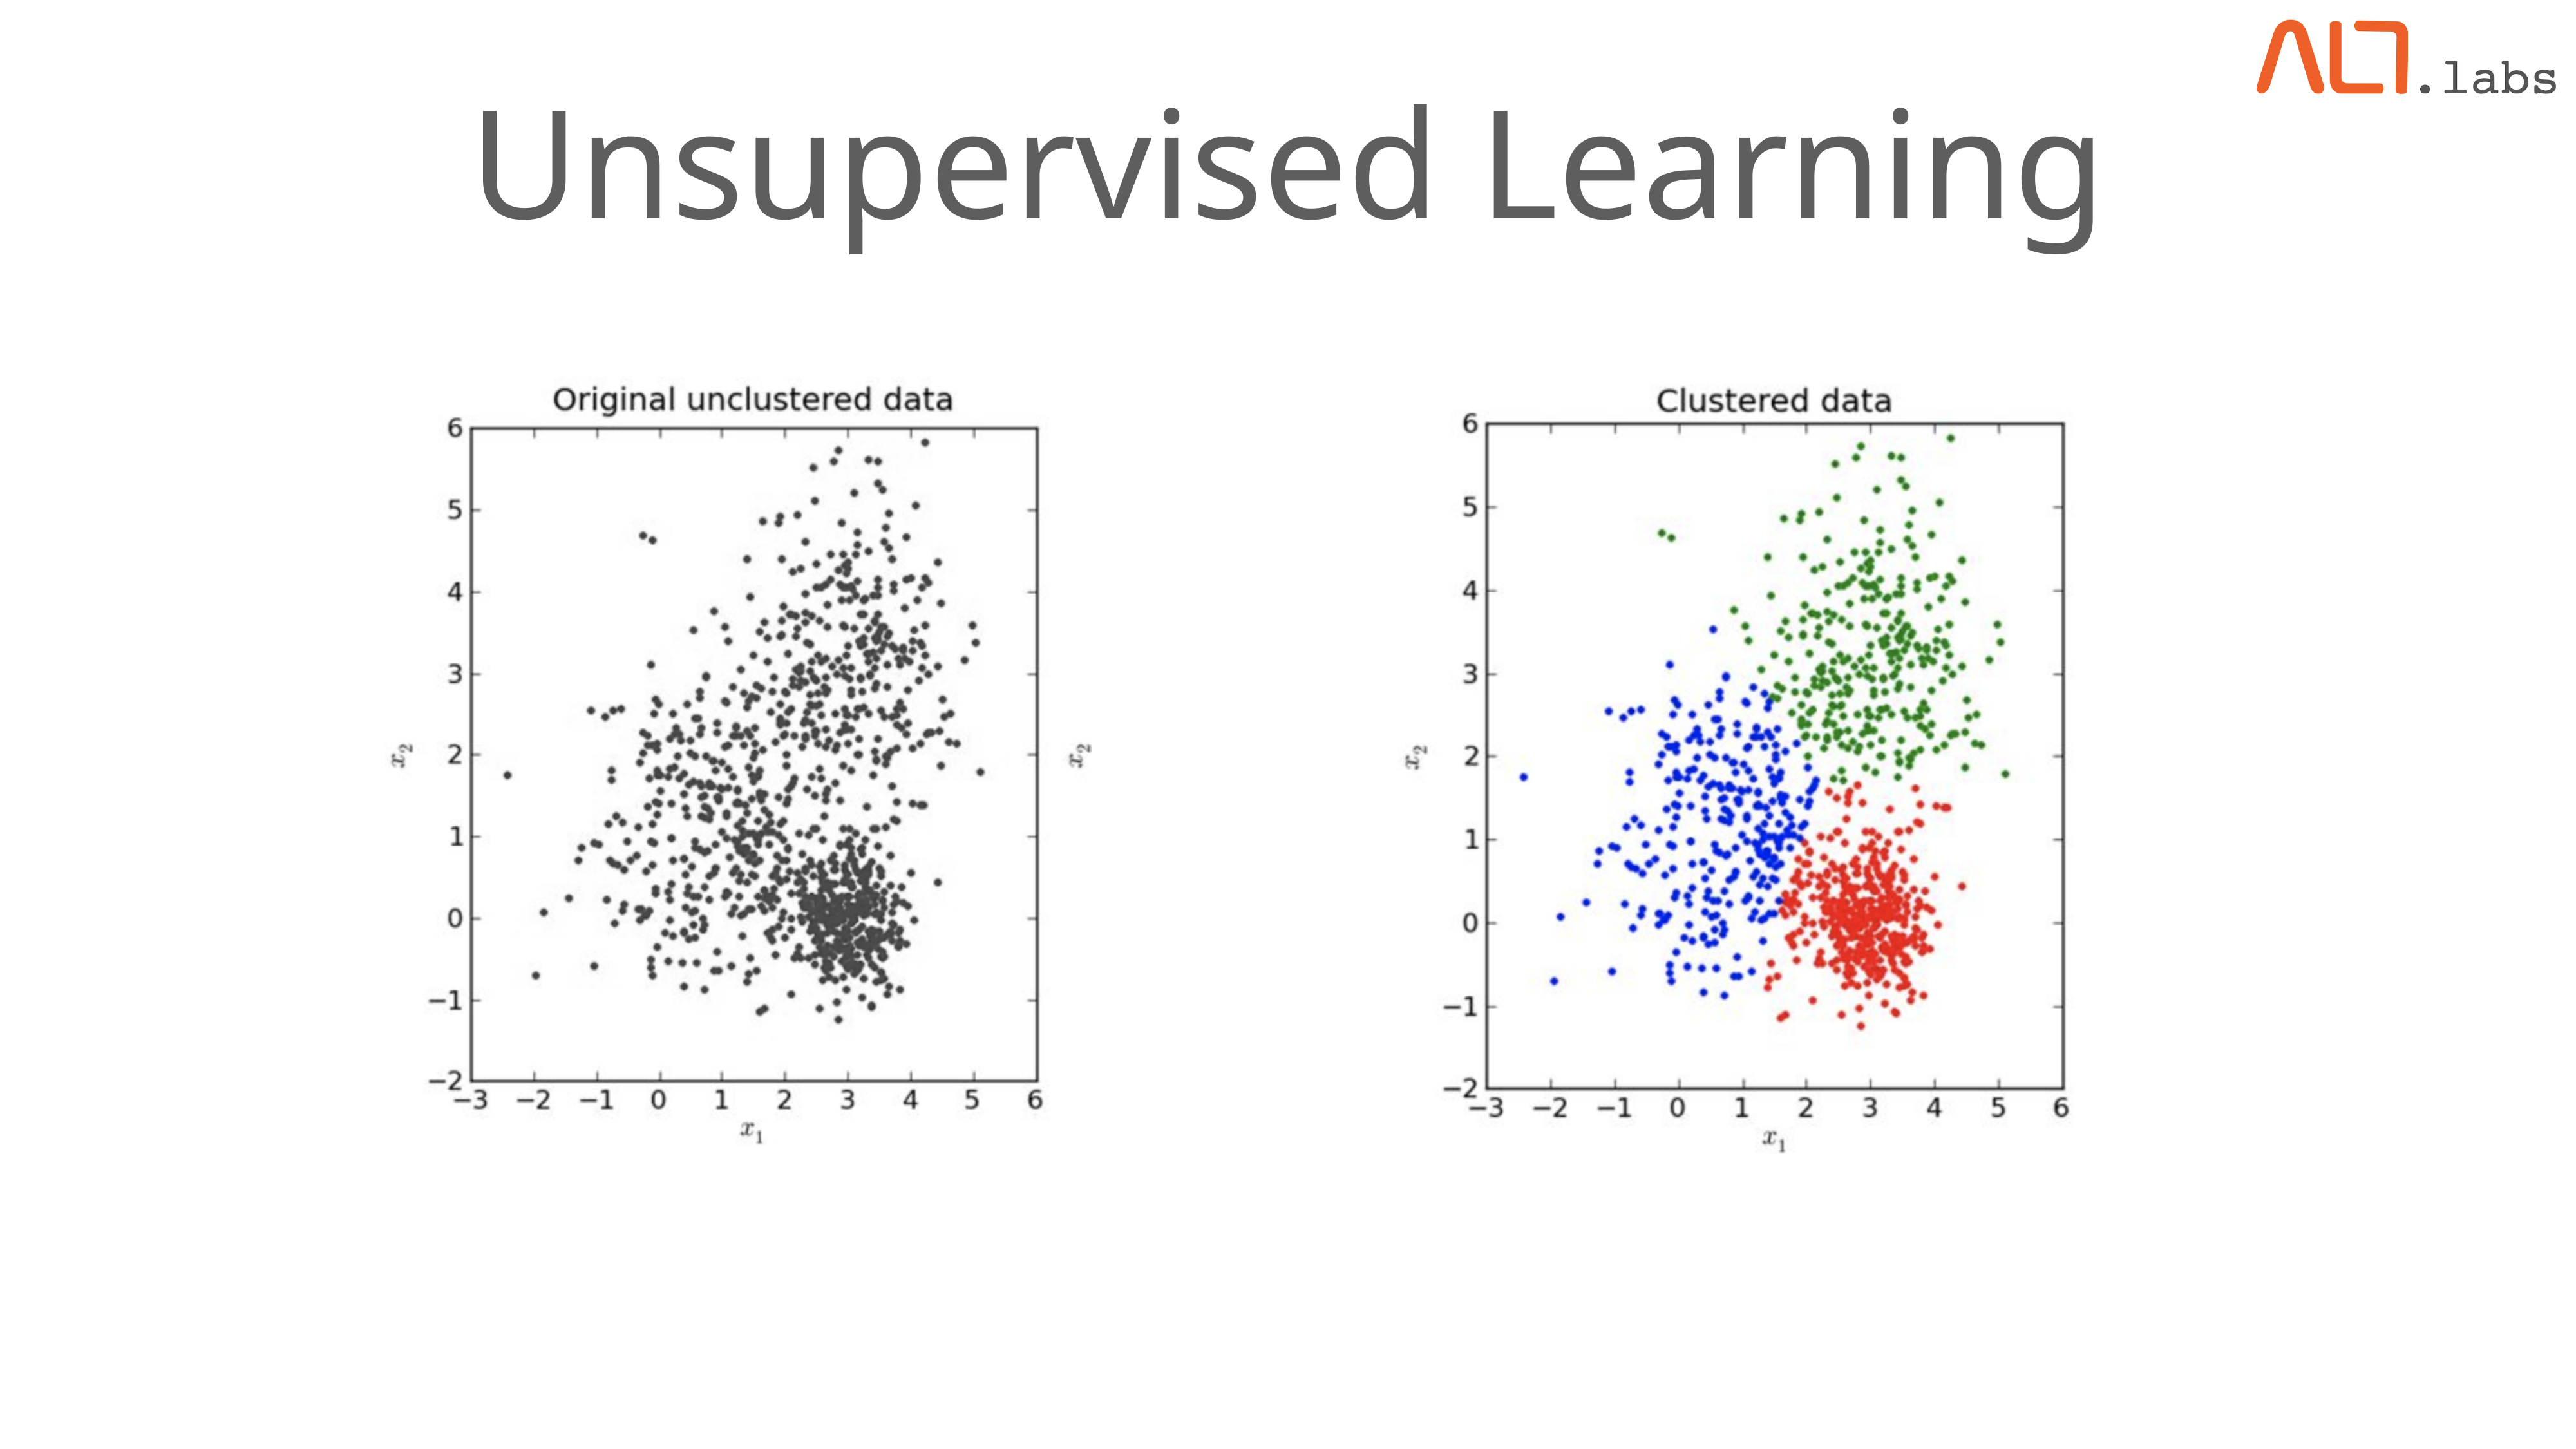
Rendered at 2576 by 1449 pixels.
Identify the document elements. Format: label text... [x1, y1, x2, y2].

title Unsupervised Learning [178, 37, 2398, 279]
picture [2242, 9, 2567, 102]
picture [365, 348, 1092, 1159]
picture [1397, 372, 2124, 1172]
